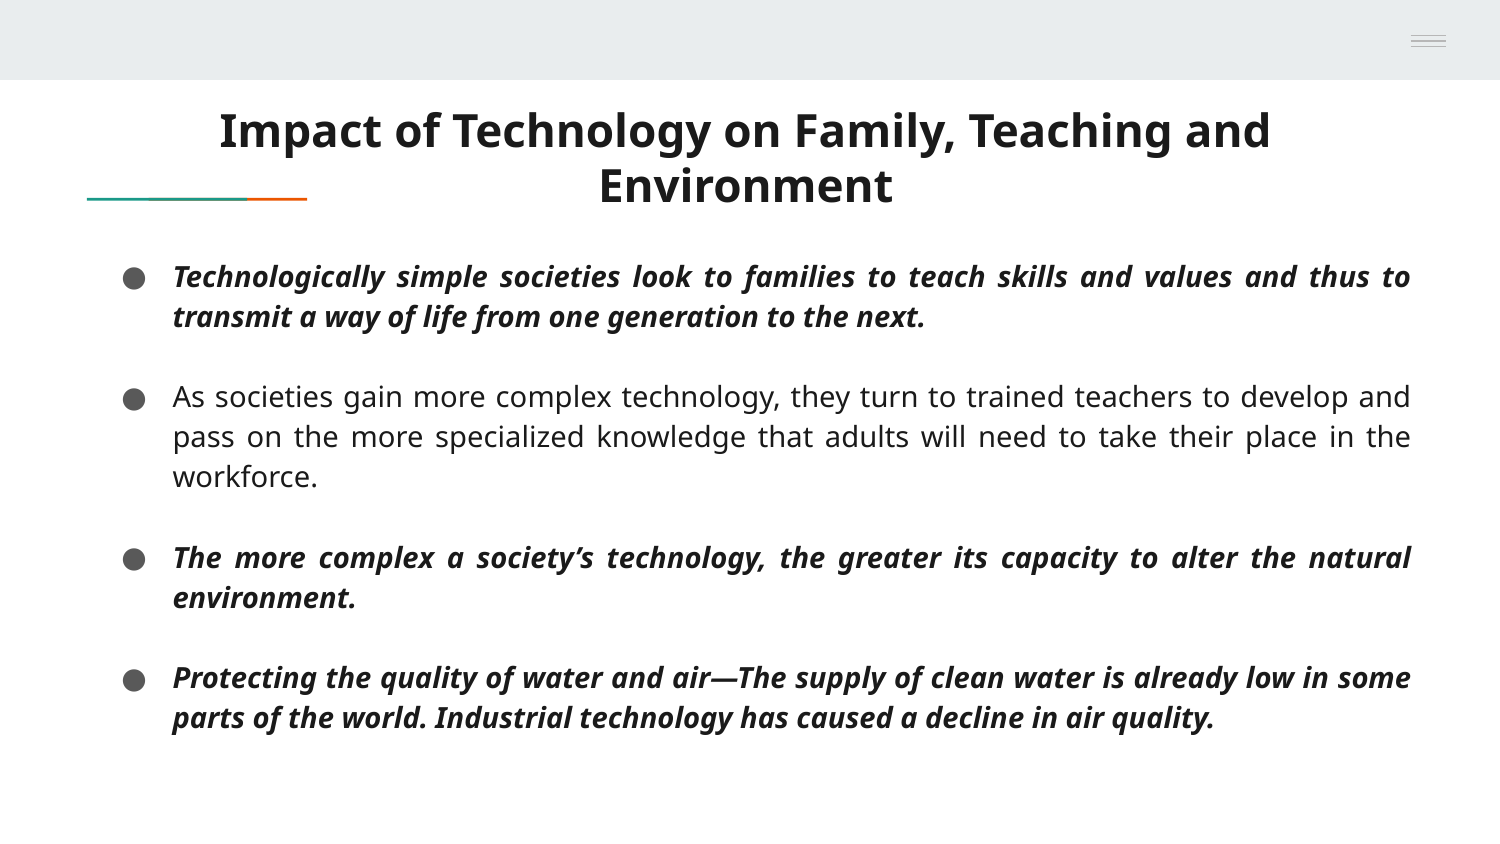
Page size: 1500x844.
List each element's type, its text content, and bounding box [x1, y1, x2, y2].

list Technologically simple societies look to families to teach skills and values and thus to transmit a way of life from one generation to the next. As societies gain more complex technology, they turn to trained teachers to develop and pass on the more specialized knowledge that adults will need to take their place in the workforce. The more complex a society’s technology, the greater its capacity to alter the natural environment. Protecting the quality of water and air—The supply of clean water is already low in some parts of the world. Industrial technology has caused a decline in air quality. [82, 237, 1428, 764]
title Impact of Technology on Family, Teaching and Environment [64, 86, 1428, 175]
